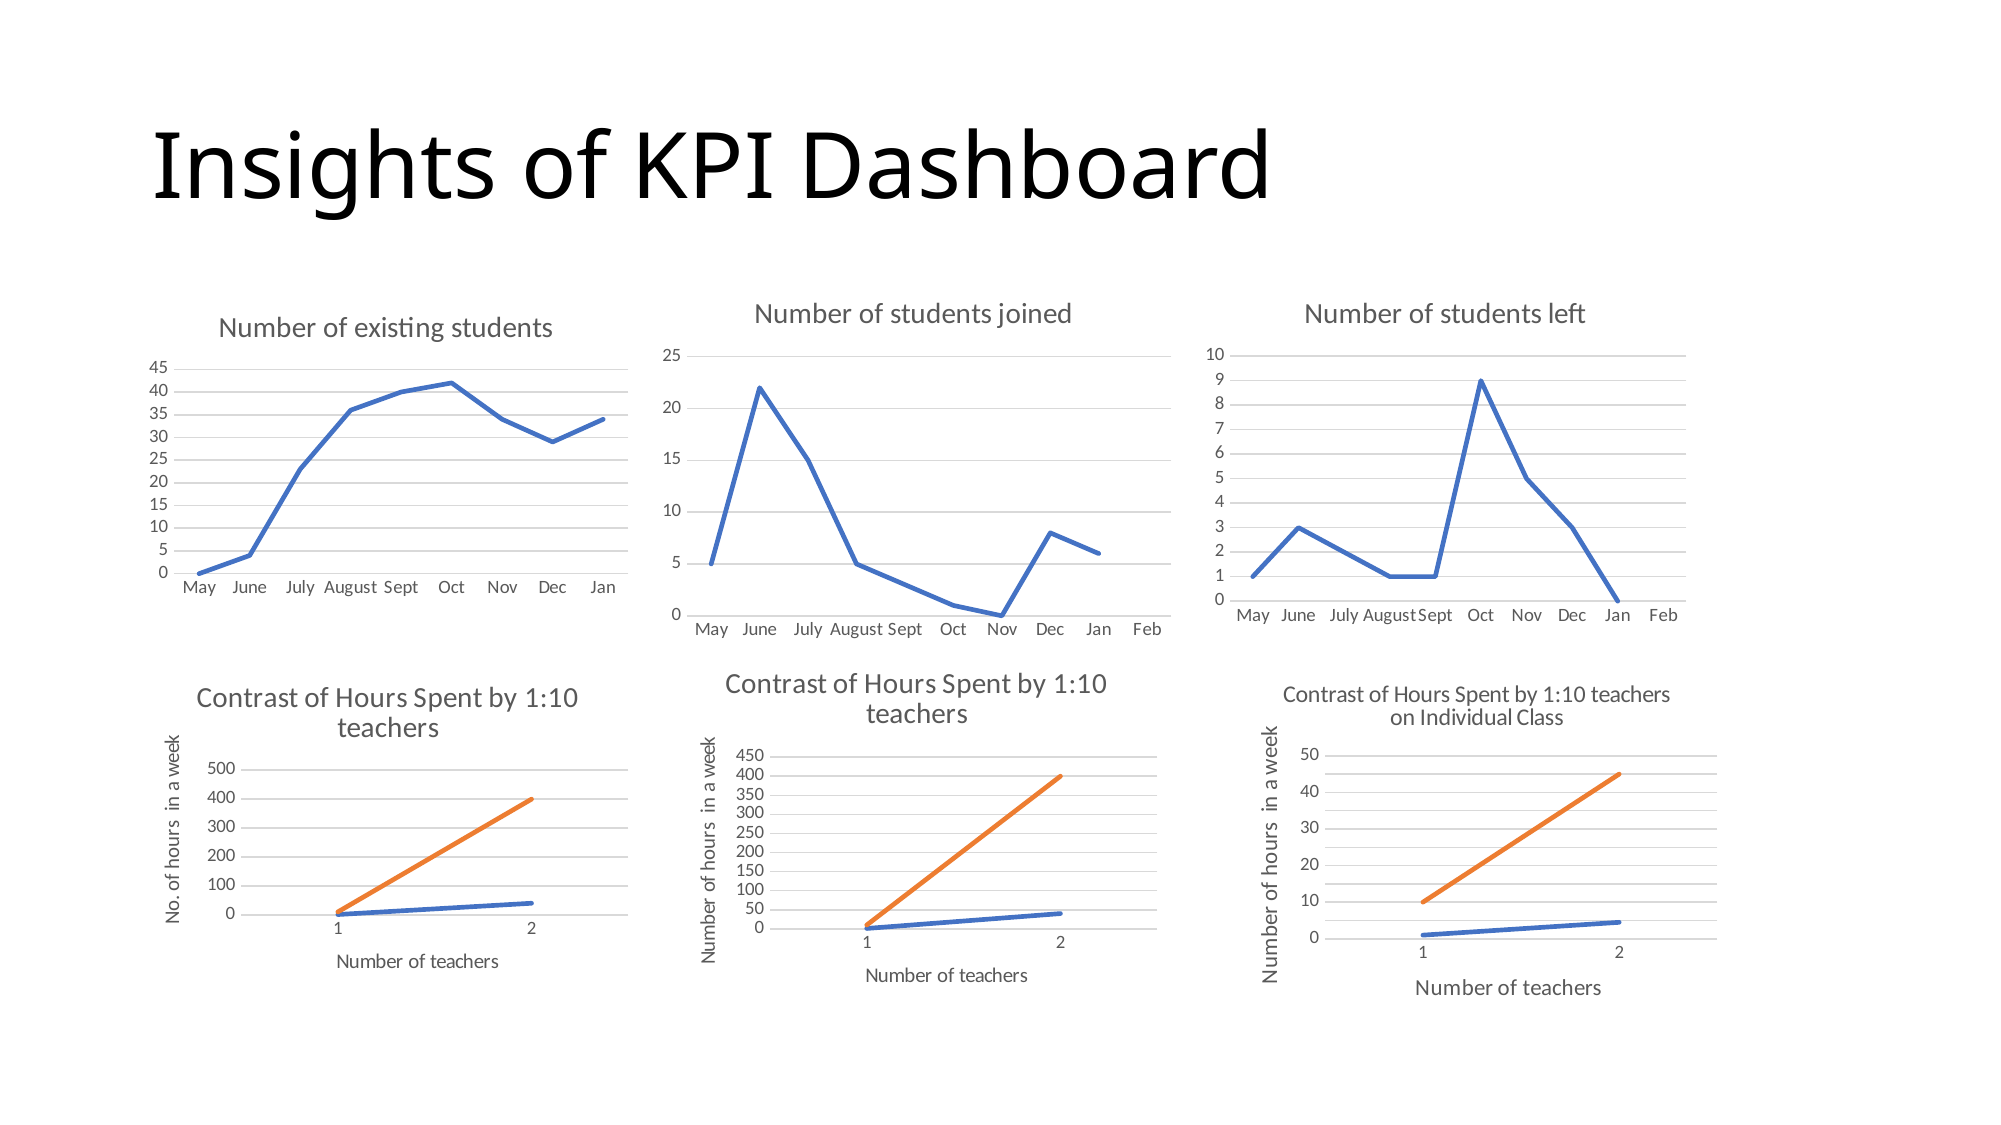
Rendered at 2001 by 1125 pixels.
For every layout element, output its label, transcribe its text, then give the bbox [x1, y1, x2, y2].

chart [1195, 277, 1697, 633]
chart [139, 292, 639, 605]
chart [1226, 662, 1728, 1033]
title Insights of KPI Dashboard [137, 59, 1863, 278]
chart [137, 662, 639, 1005]
chart [651, 277, 1183, 1019]
